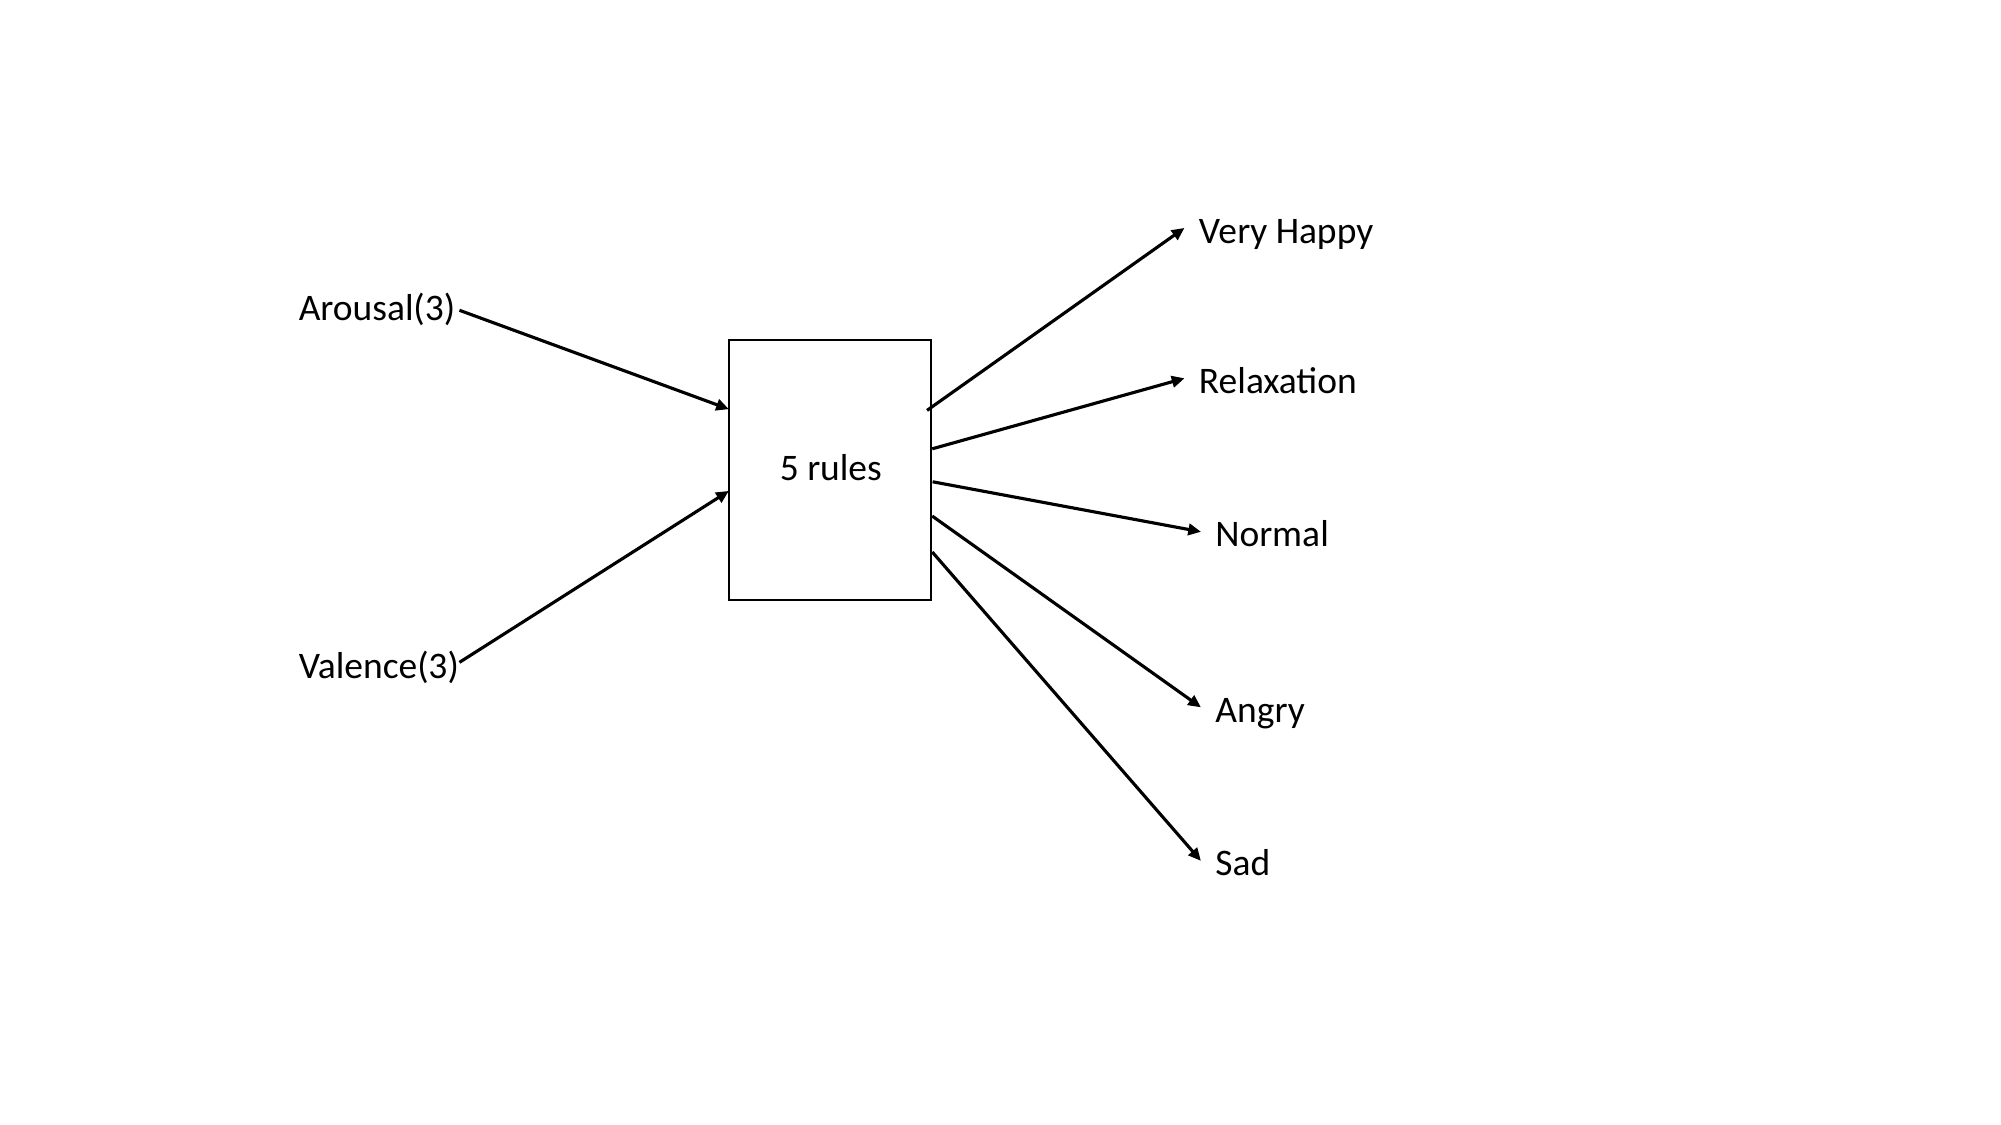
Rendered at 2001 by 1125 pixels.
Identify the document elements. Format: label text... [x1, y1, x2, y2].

text_box Sad [1200, 830, 1337, 891]
text_box Relaxation [1185, 348, 1420, 409]
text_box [932, 516, 1201, 551]
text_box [932, 481, 1201, 516]
text_box Arousal(3) [283, 275, 487, 335]
text_box Normal [1201, 501, 1437, 562]
text_box Very Happy [1184, 198, 1420, 258]
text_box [728, 339, 931, 601]
text_box Valence(3) [283, 633, 487, 694]
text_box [459, 491, 729, 663]
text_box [459, 310, 729, 410]
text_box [932, 551, 1201, 861]
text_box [932, 378, 1185, 449]
text_box Angry [1201, 677, 1437, 738]
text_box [927, 228, 1185, 411]
